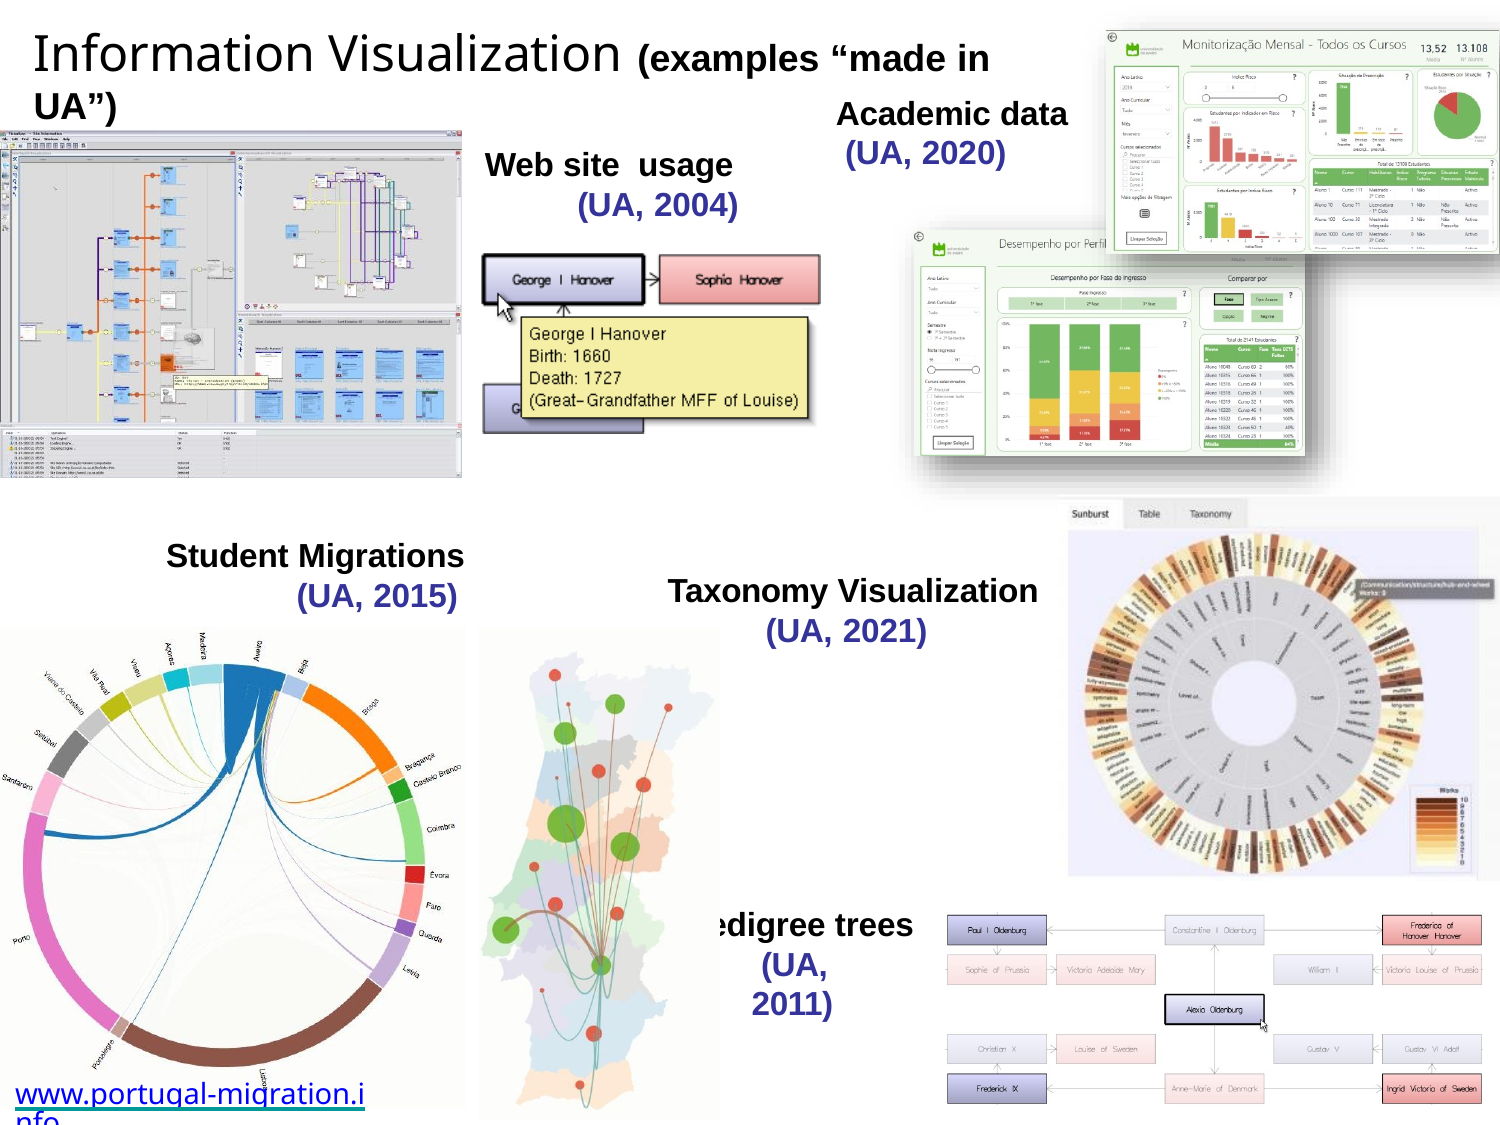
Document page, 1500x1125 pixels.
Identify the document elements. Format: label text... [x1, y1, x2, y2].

text_box edigree trees (UA, 2011) [726, 900, 918, 1023]
text_box Student Migrations (UA, 2015) [160, 531, 466, 614]
text_box (UA, 2020) [843, 129, 883, 172]
title Information Visualization (examples “made in UA”) [31, 19, 883, 210]
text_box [888, 0, 1500, 512]
picture [480, 253, 821, 434]
picture [0, 130, 463, 478]
text_box Web site usage (UA, 2004) [478, 210, 740, 223]
picture [944, 911, 1483, 1105]
picture [1058, 495, 1500, 881]
text_box Taxonomy Visualization (UA, 2021) [665, 567, 1046, 650]
text_box Academic data [833, 89, 883, 132]
picture [478, 628, 720, 1120]
picture [0, 627, 466, 1108]
